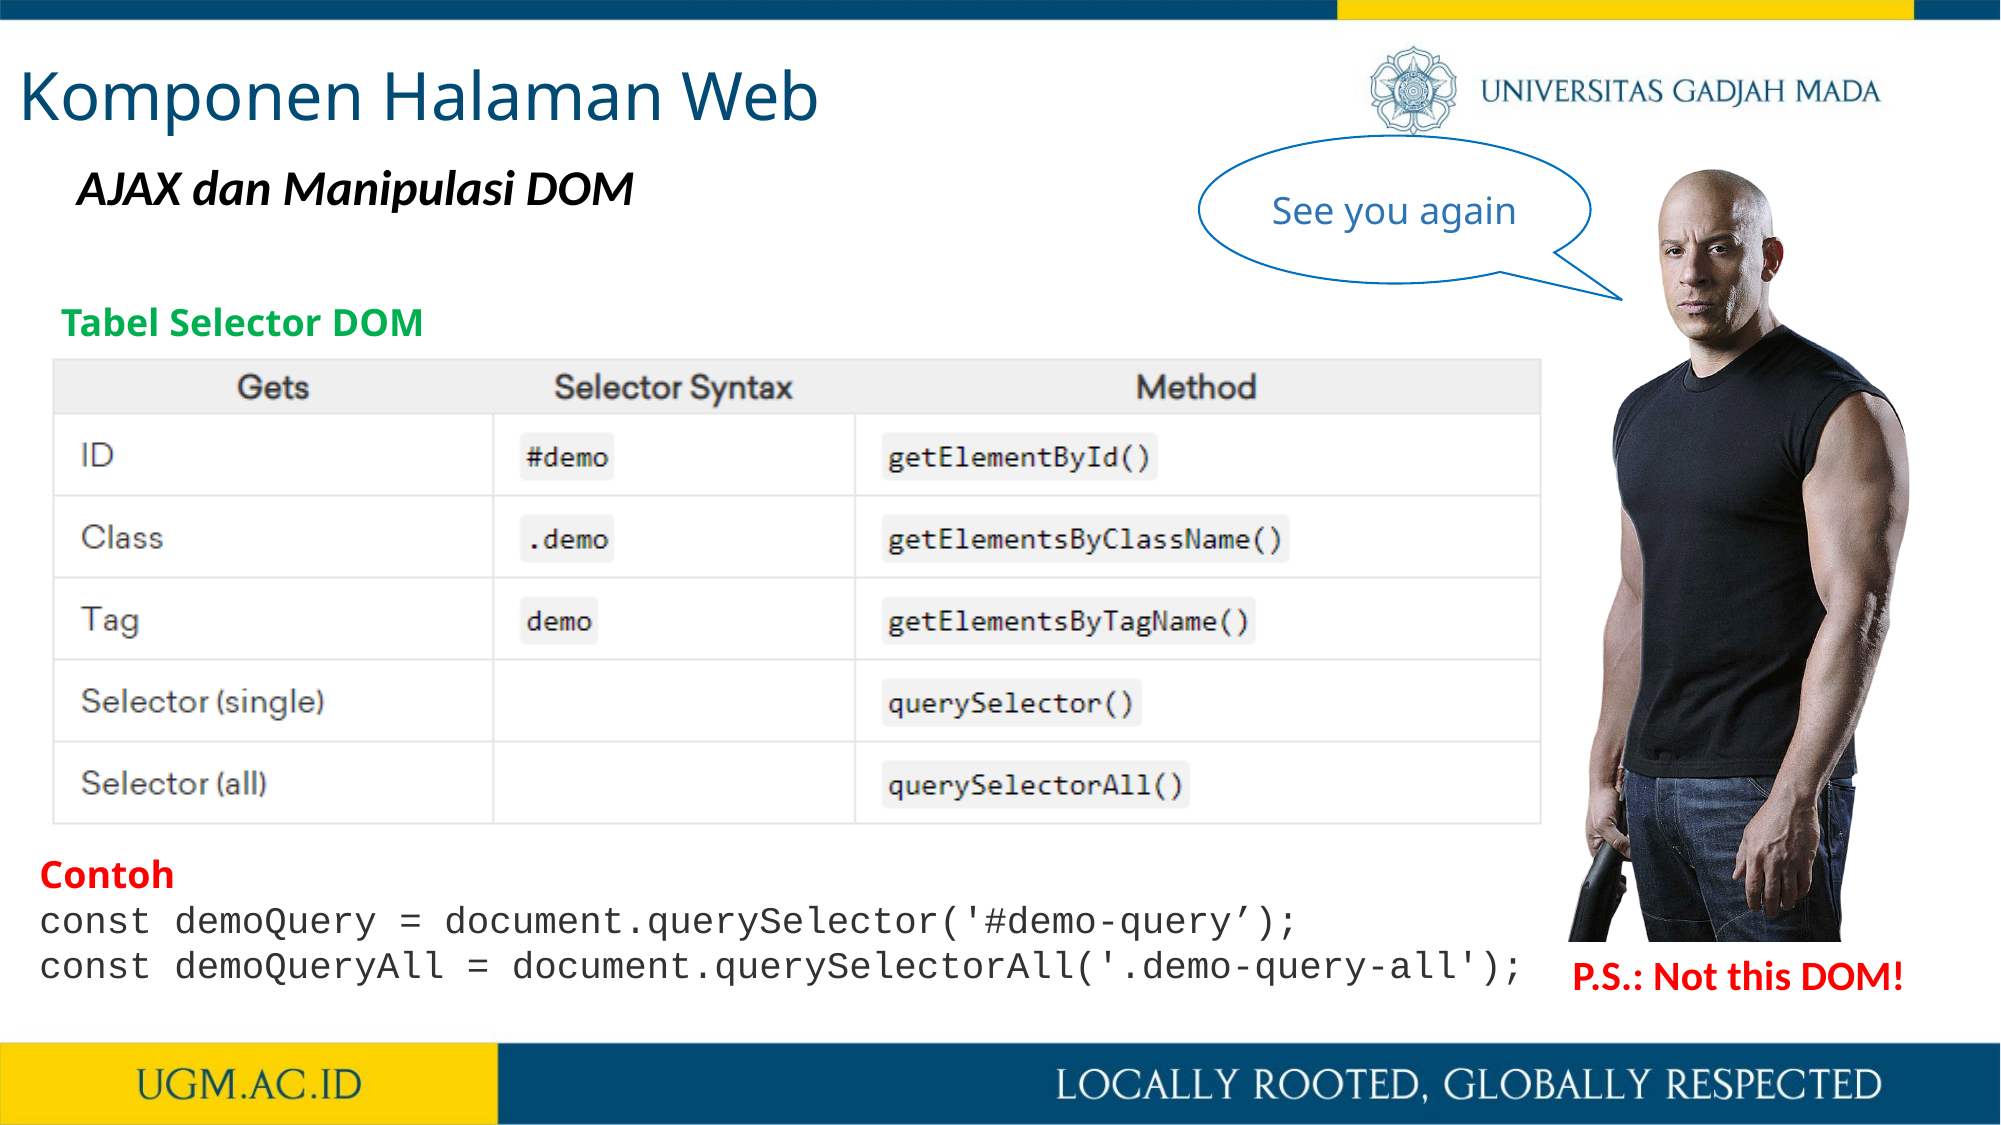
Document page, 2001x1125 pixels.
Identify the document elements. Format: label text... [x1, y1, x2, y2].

text_box Tabel Selector DOM [46, 291, 1558, 345]
text_box Contoh const demoQuery = document.querySelector('#demo-query’); const demoQueryAll = document.querySelectorAll('.demo-query-all'); [24, 843, 1575, 994]
picture [0, 0, 2001, 1125]
text_box Komponen Halaman Web [4, 46, 837, 141]
text_box See you again [1197, 134, 1558, 287]
text_box P.S.: Not this DOM! [1557, 942, 1921, 1007]
text_box AJAX dan Manipulasi DOM [62, 148, 1237, 223]
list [1558, 113, 1954, 942]
